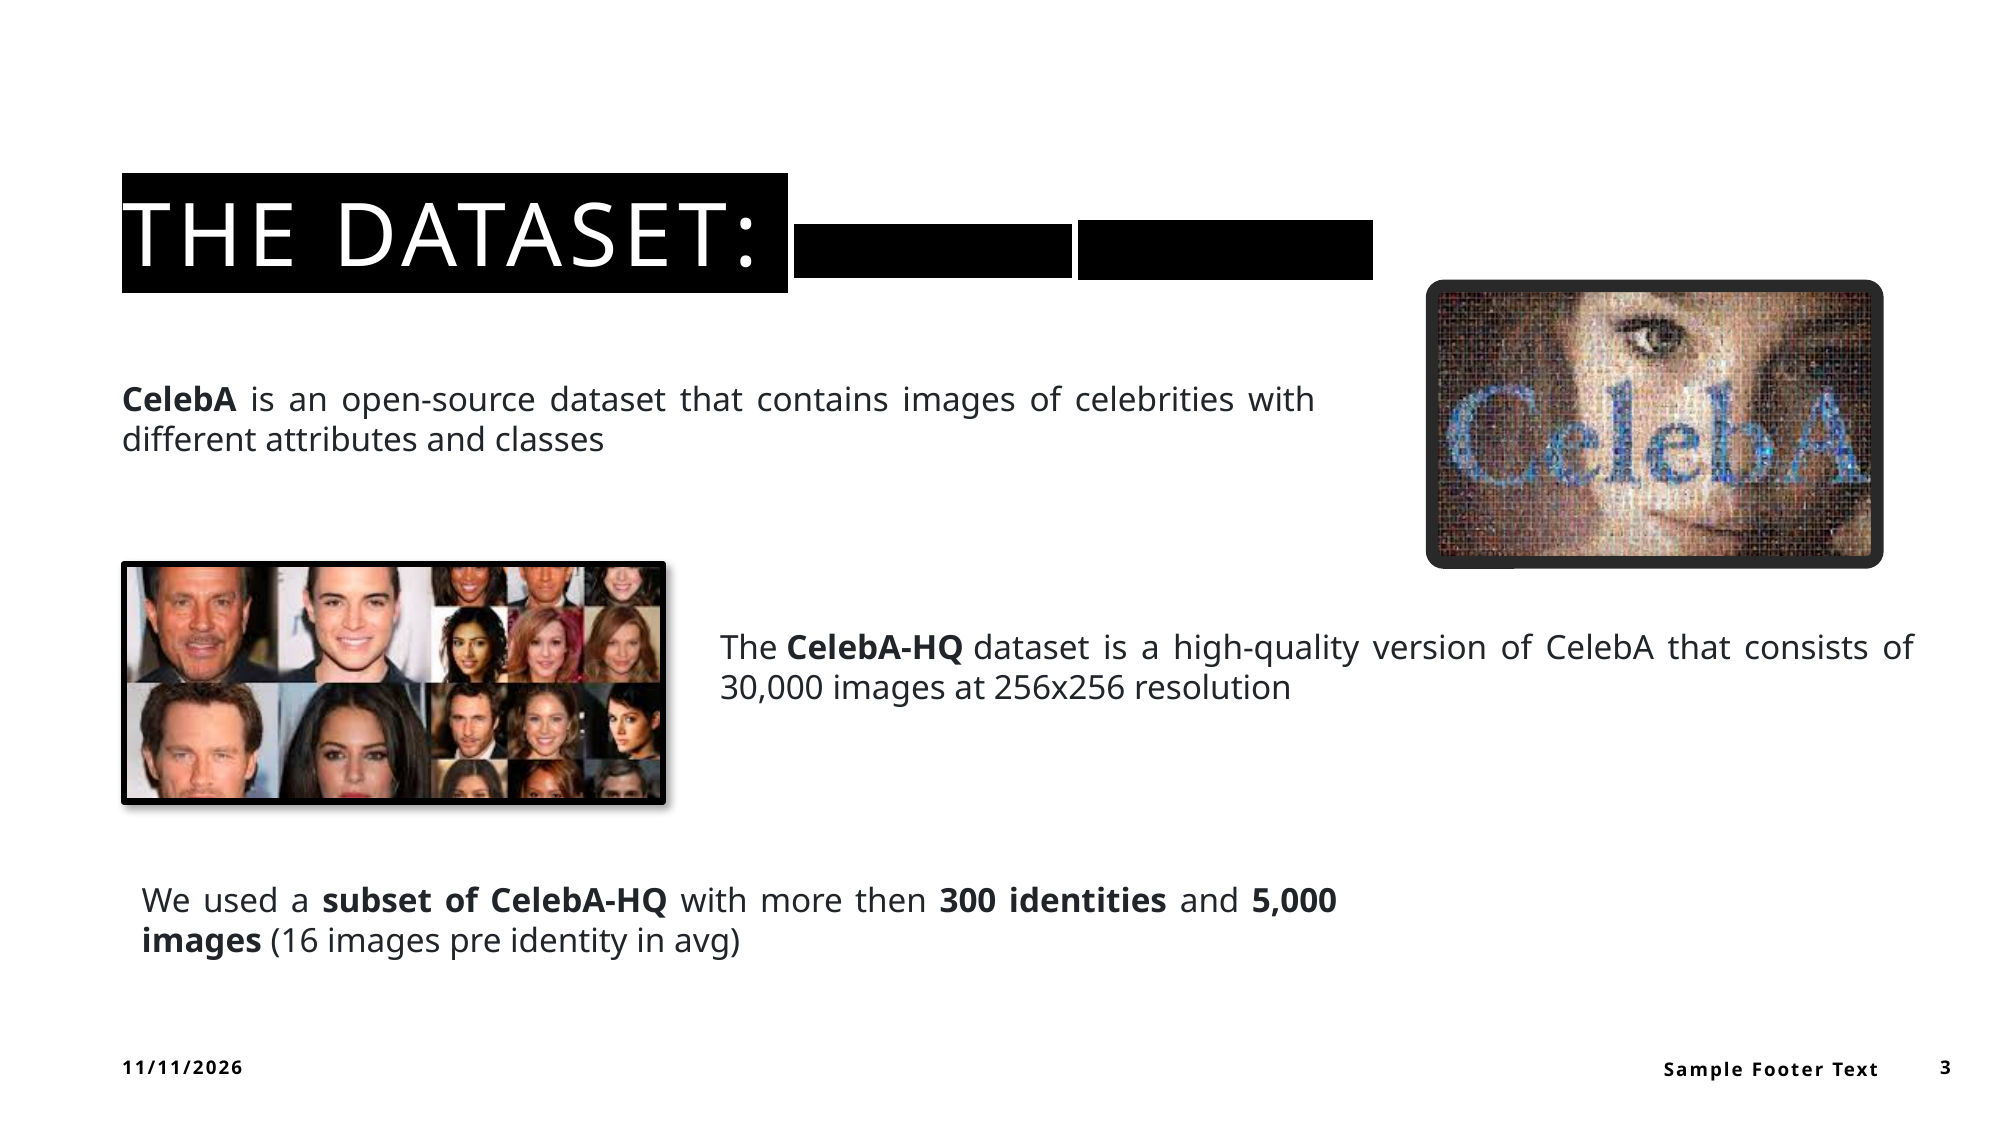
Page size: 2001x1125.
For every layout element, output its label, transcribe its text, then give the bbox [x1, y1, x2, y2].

title THE DATASET: subset of Celeba-hq [107, 149, 1397, 309]
slide_number 3 [1877, 1038, 1966, 1099]
text_box We used a subset of CelebA-HQ with more then 300 identities and 5,000 images (16 images pre identity in avg) [126, 872, 1353, 967]
picture [1432, 285, 1878, 563]
picture [126, 567, 660, 799]
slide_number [107, 1038, 601, 1099]
text_box CelebA is an open-source dataset that contains images of celebrities with different attributes and classes [107, 371, 1333, 466]
text_box The CelebA-HQ dataset is a high-quality version of CelebA that consists of 30,000 images at 256x256 resolution [705, 618, 1931, 714]
footer Sample Footer Text [1317, 1038, 1877, 1099]
